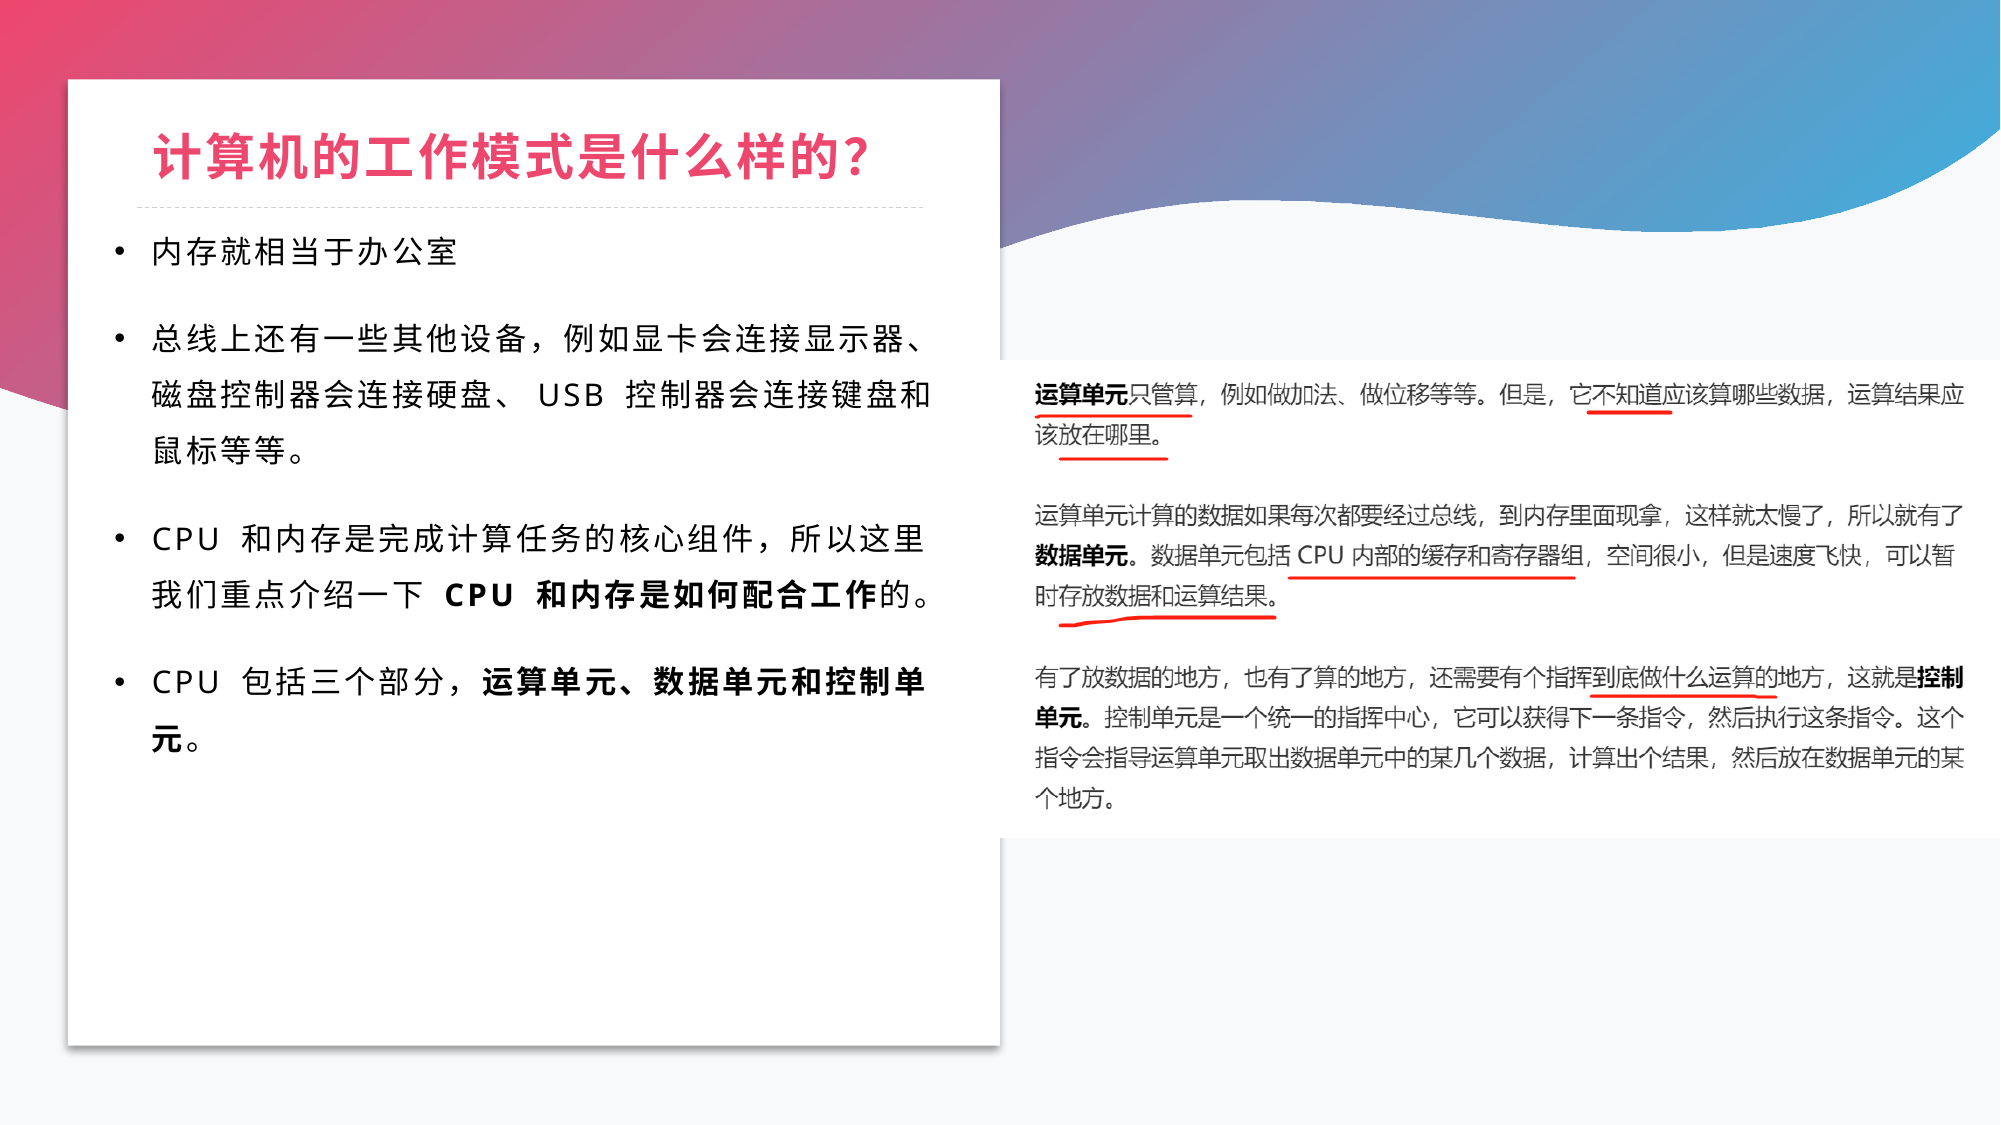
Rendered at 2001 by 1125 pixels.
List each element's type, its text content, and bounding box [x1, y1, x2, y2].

title 计算机的工作模式是什么样的？ [137, 111, 924, 208]
picture [999, 360, 2000, 838]
list 内存就相当于办公室 总线上还有一些其他设备，例如显卡会连接显示器、磁盘控制器会连接硬盘、USB 控制器会连接键盘和鼠标等等。 CPU 和内存是完成计算任务的核心组件，所以这里我们重点介绍一下 CPU 和内存是如何配合工作的。 CPU 包括三个部分，运算单元、数据单元和控制单元。 [99, 205, 962, 1012]
